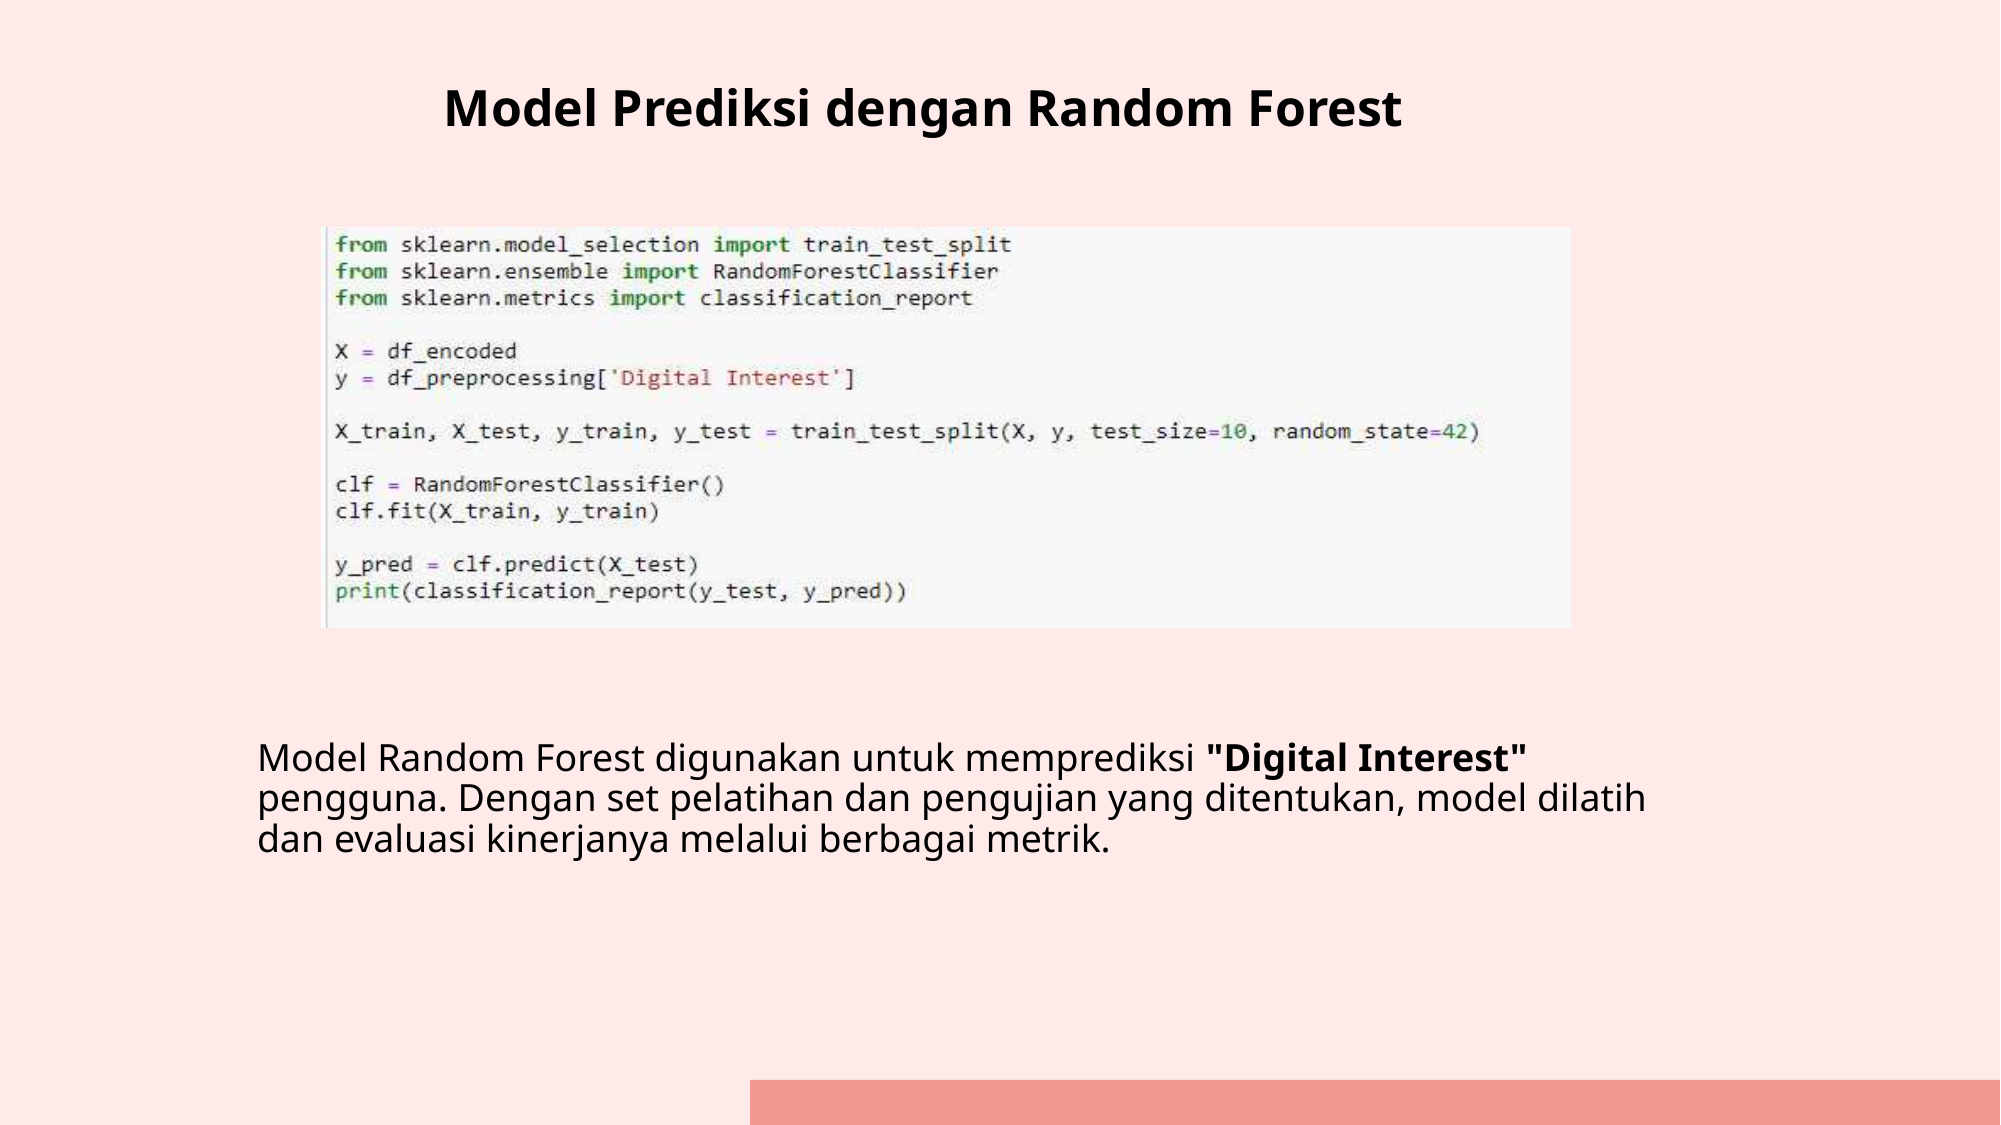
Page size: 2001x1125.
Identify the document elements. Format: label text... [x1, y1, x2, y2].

list Model Random Forest digunakan untuk memprediksi "Digital Interest" pengguna. Dengan set pelatihan dan pengujian yang ditentukan, model dilatih dan evaluasi kinerjanya melalui berbagai metrik. [242, 731, 1733, 898]
text_box Model Prediksi dengan Random Forest [429, 69, 1430, 144]
picture [321, 227, 1571, 628]
